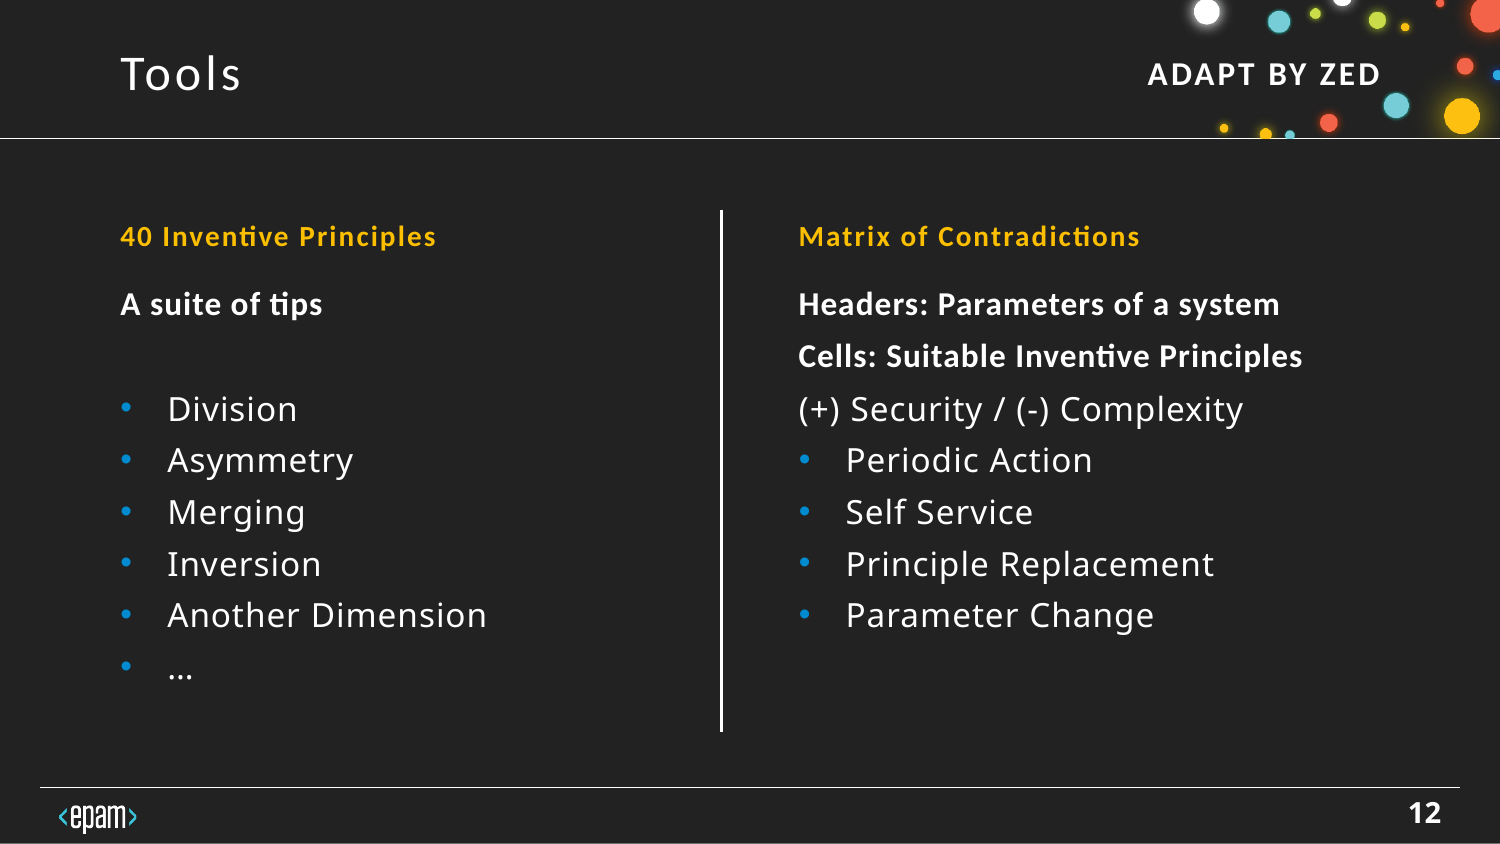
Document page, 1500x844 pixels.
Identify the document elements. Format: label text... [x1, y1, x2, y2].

slide_number 12 [1216, 791, 1442, 844]
picture [1064, 0, 1500, 139]
list Headers: Parameters of a system Cells: Suitable Inventive Principles [783, 275, 1339, 374]
list Matrix of Contradictions [783, 210, 1339, 257]
list 40 Inventive Principles [105, 210, 661, 257]
list Division Asymmetry Merging Inversion Another Dimension … [105, 380, 661, 731]
list Tools [105, 43, 1058, 98]
list A suite of tips [105, 275, 661, 374]
list (+) Security / (-) Complexity Periodic Action Self Service Principle Replacement Parameter Change [784, 380, 1339, 731]
